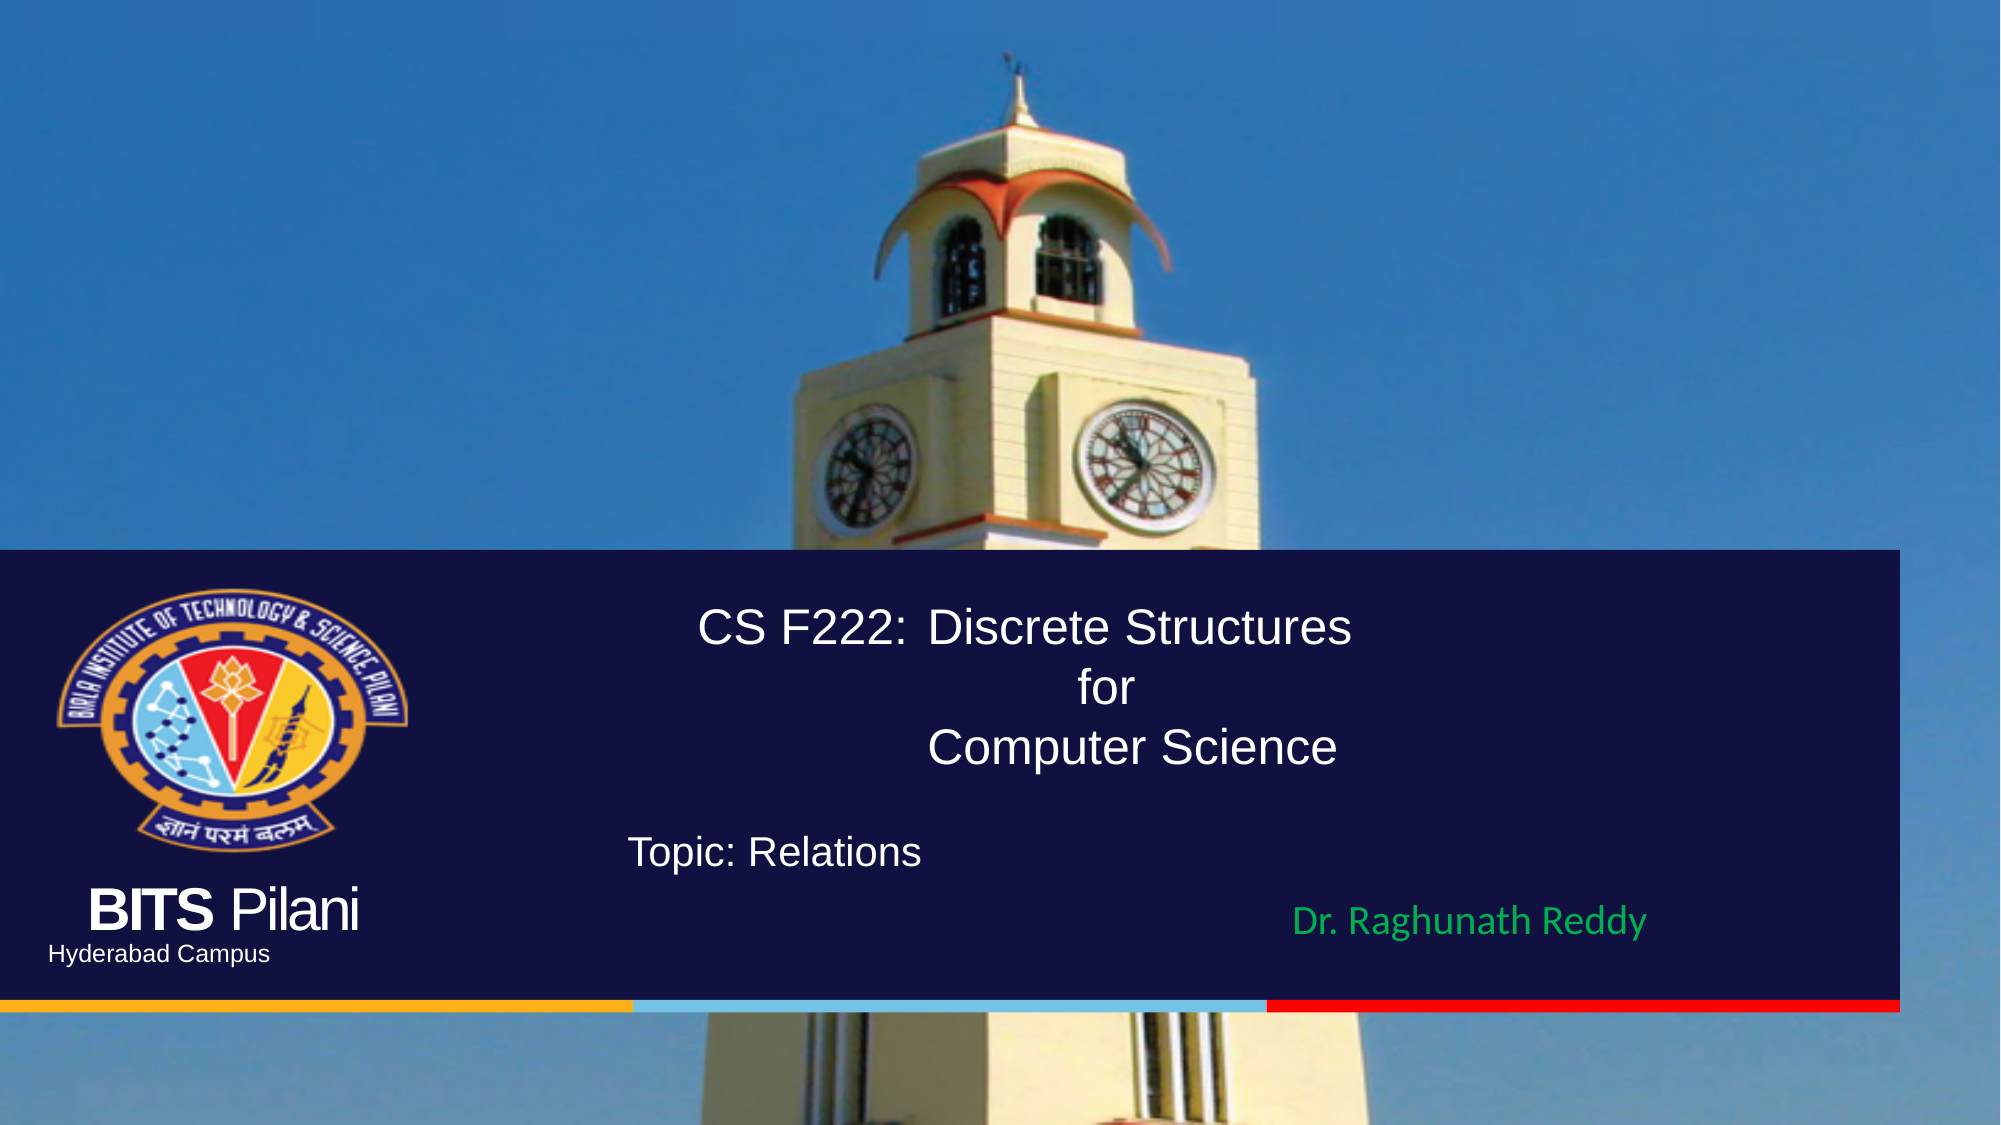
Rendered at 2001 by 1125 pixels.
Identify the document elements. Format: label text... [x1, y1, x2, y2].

text_box CS F222: Discrete Structures for Computer Science Topic: Relations [612, 587, 1538, 883]
picture [0, 0, 2001, 1125]
list Dr. Raghunath Reddy [675, 875, 1663, 950]
